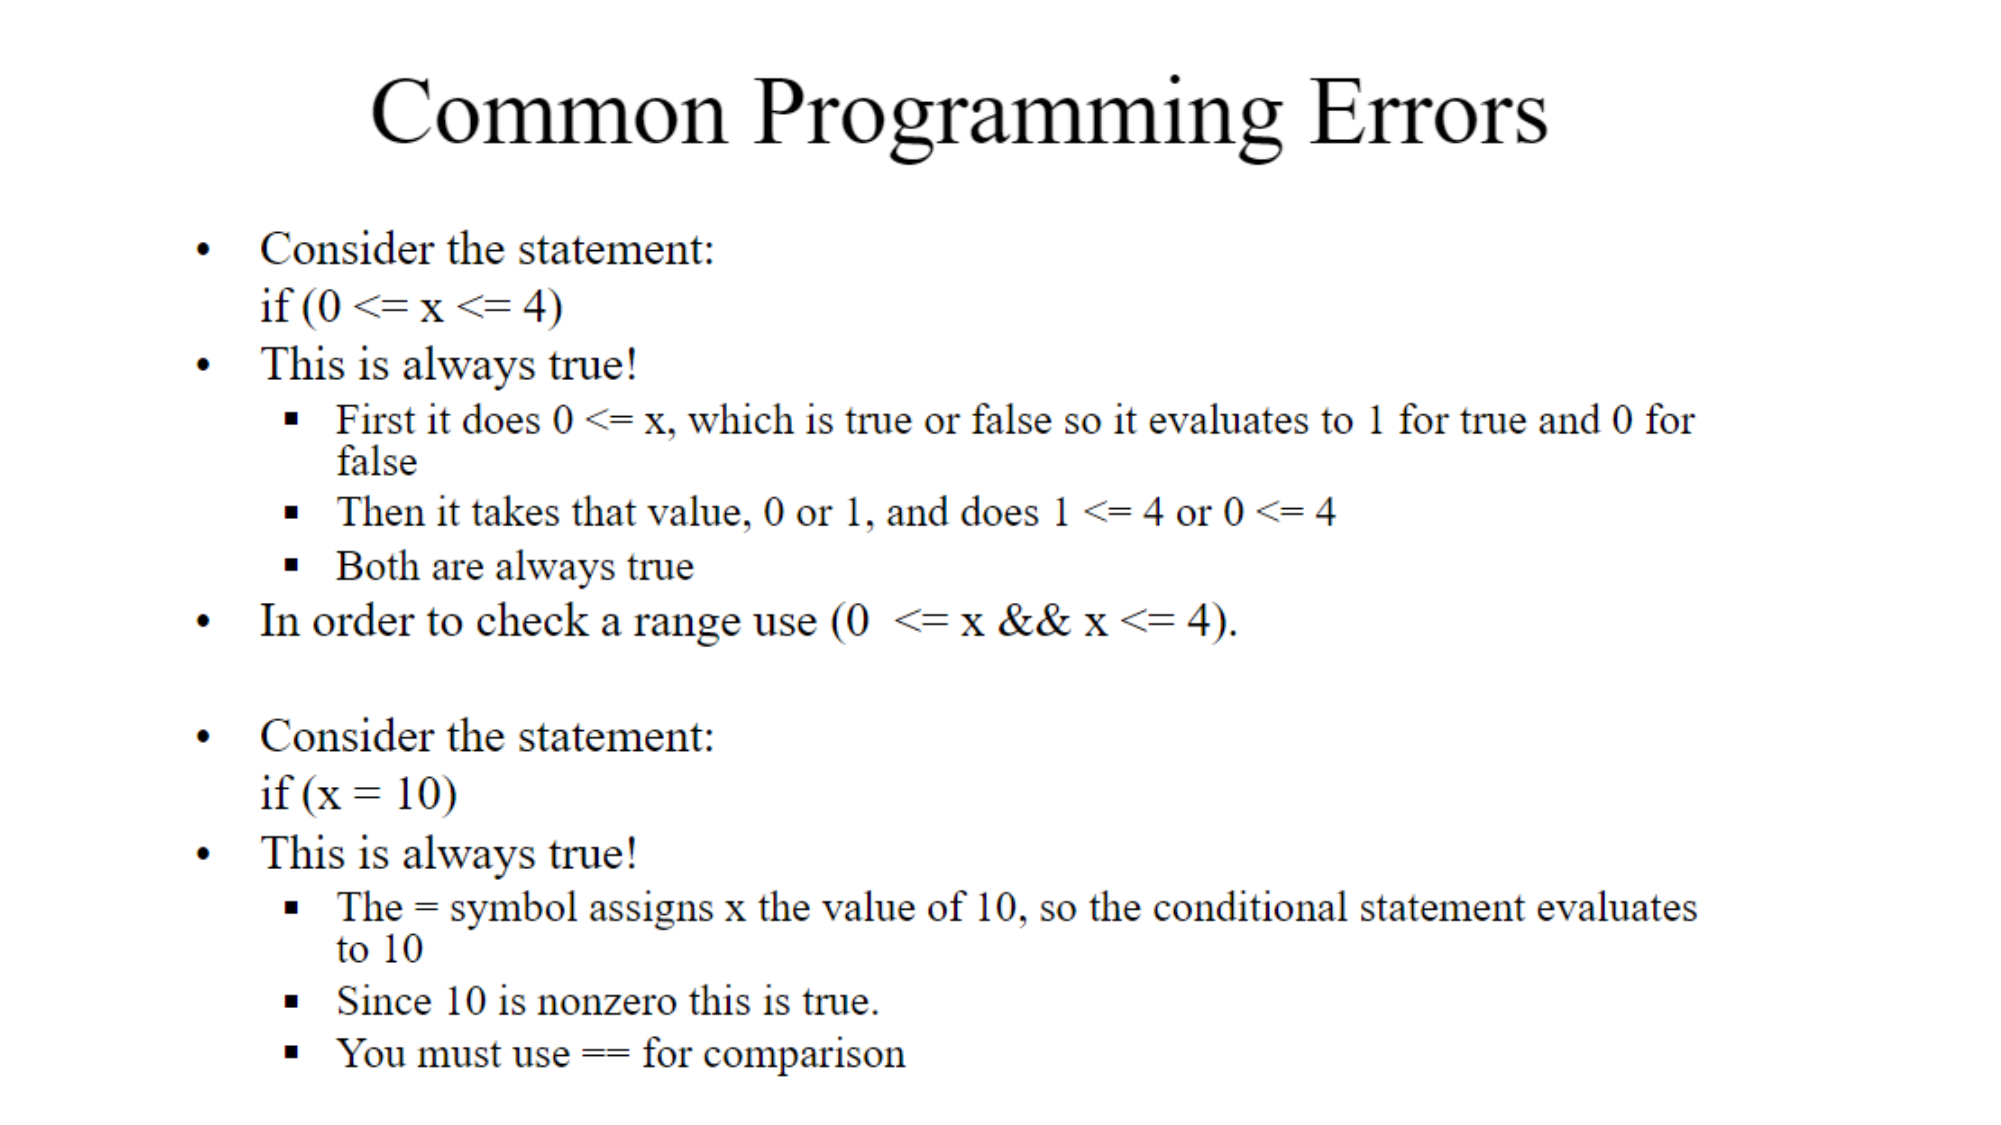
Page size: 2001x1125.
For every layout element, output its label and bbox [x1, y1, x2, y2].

picture [165, 43, 1719, 1095]
